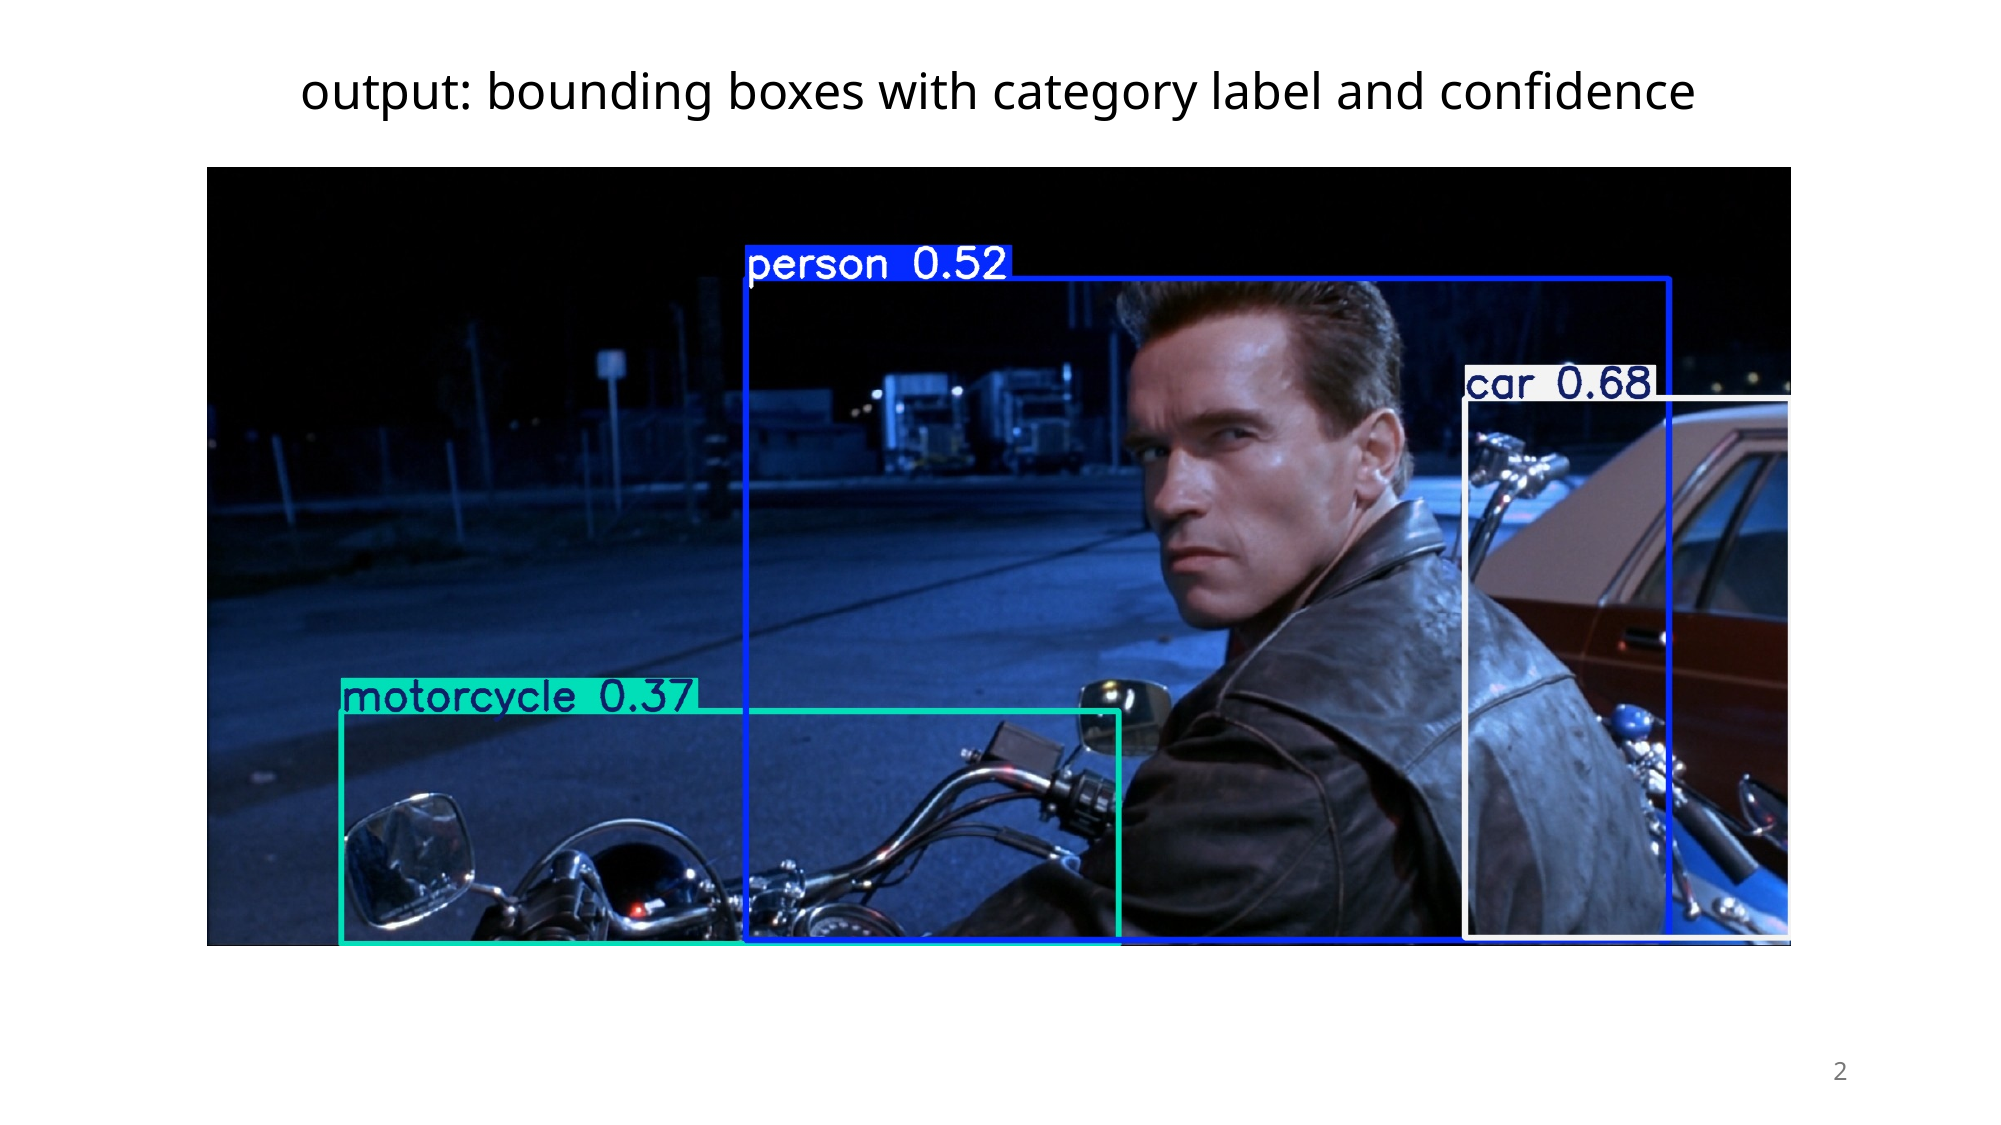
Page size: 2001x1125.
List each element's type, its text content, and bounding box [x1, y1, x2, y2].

slide_number 2 [1412, 1042, 1863, 1103]
text_box output: bounding boxes with category label and confidence [286, 52, 1713, 127]
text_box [196, 167, 1804, 1074]
